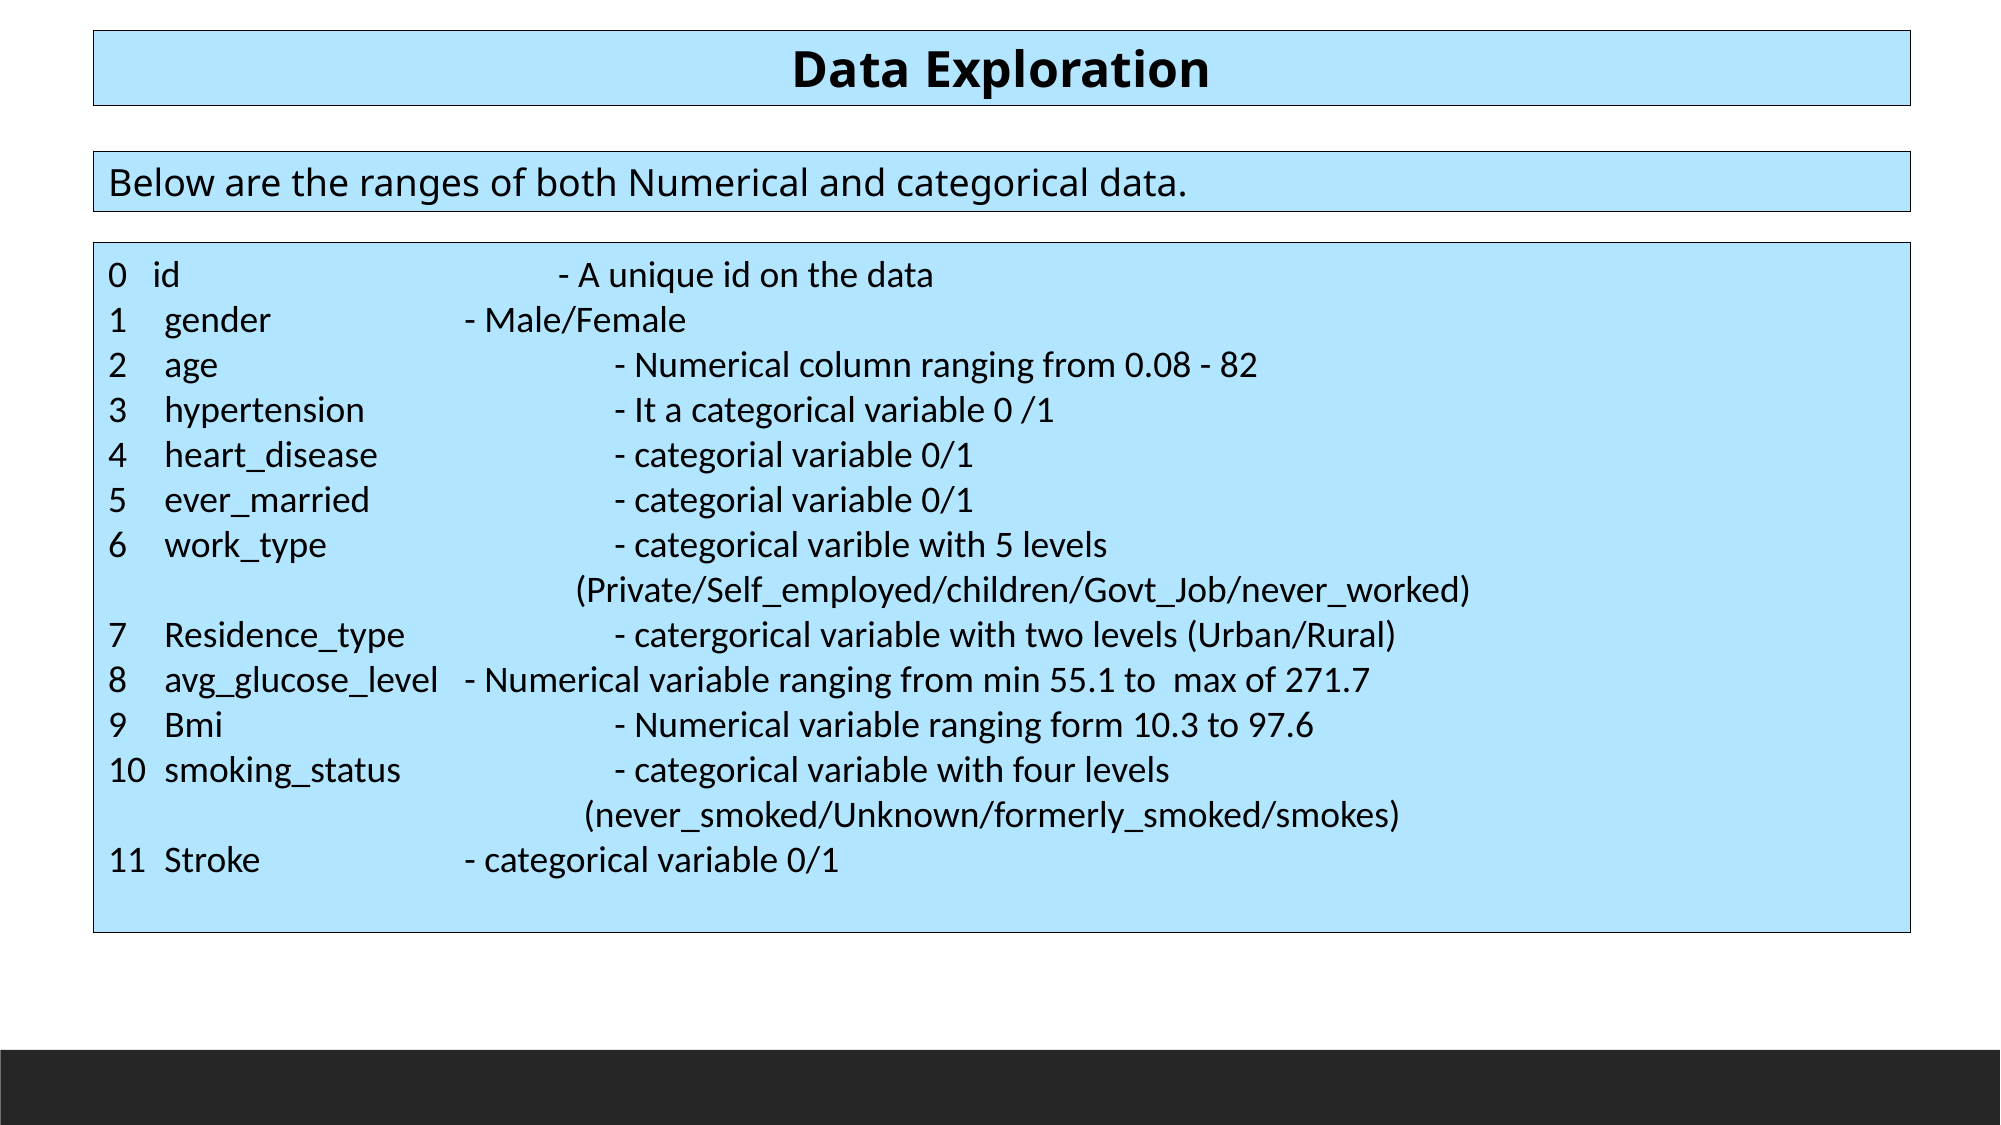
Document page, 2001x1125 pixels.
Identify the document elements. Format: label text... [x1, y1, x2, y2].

text_box Below are the ranges of both Numerical and categorical data. [93, 151, 1911, 212]
text_box 0 id - A unique id on the data gender - Male/Female age - Numerical column ranging from 0.08 - 82 hypertension - It a categorical variable 0 /1 heart_disease - categorial variable 0/1 ever_married - categorial variable 0/1 work_type - categorical varible with 5 levels (Private/Self_employed/children/Govt_Job/never_worked) Residence_type - catergorical variable with two levels (Urban/Rural) avg_glucose_level - Numerical variable ranging from min 55.1 to max of 271.7 Bmi - Numerical variable ranging form 10.3 to 97.6 smoking_status - categorical variable with four levels (never_smoked/Unknown/formerly_smoked/smokes) Stroke - categorical variable 0/1 [93, 242, 1911, 933]
text_box Data Exploration [93, 30, 1911, 106]
